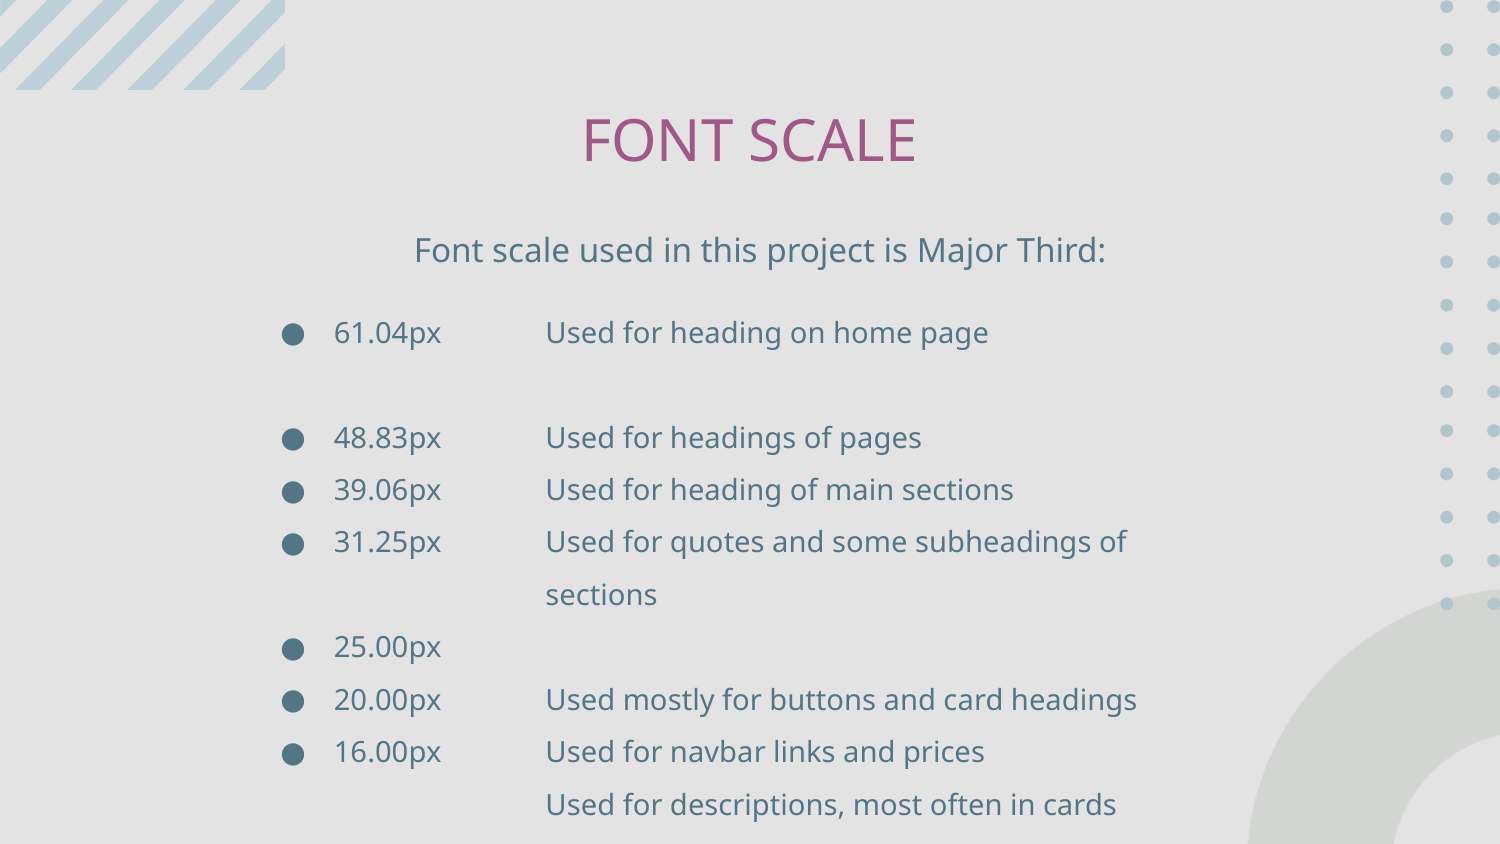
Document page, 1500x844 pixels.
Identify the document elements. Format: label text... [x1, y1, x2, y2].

title FONT SCALE [116, 88, 1383, 183]
text_box 61.04px 48.83px 39.06px 31.25px 25.00px 20.00px 16.00px [243, 281, 508, 787]
text_box Used for heading on home page Used for headings of pages Used for heading of main sections Used for quotes and some subheadings of sections Used mostly for buttons and card headings Used for navbar links and prices Used for descriptions, most often in cards [508, 281, 1257, 787]
picture [1441, 425, 1500, 610]
list Font scale used in this project is Major Third: [321, 213, 1179, 281]
picture [1441, 1, 1500, 185]
picture [1441, 213, 1500, 398]
